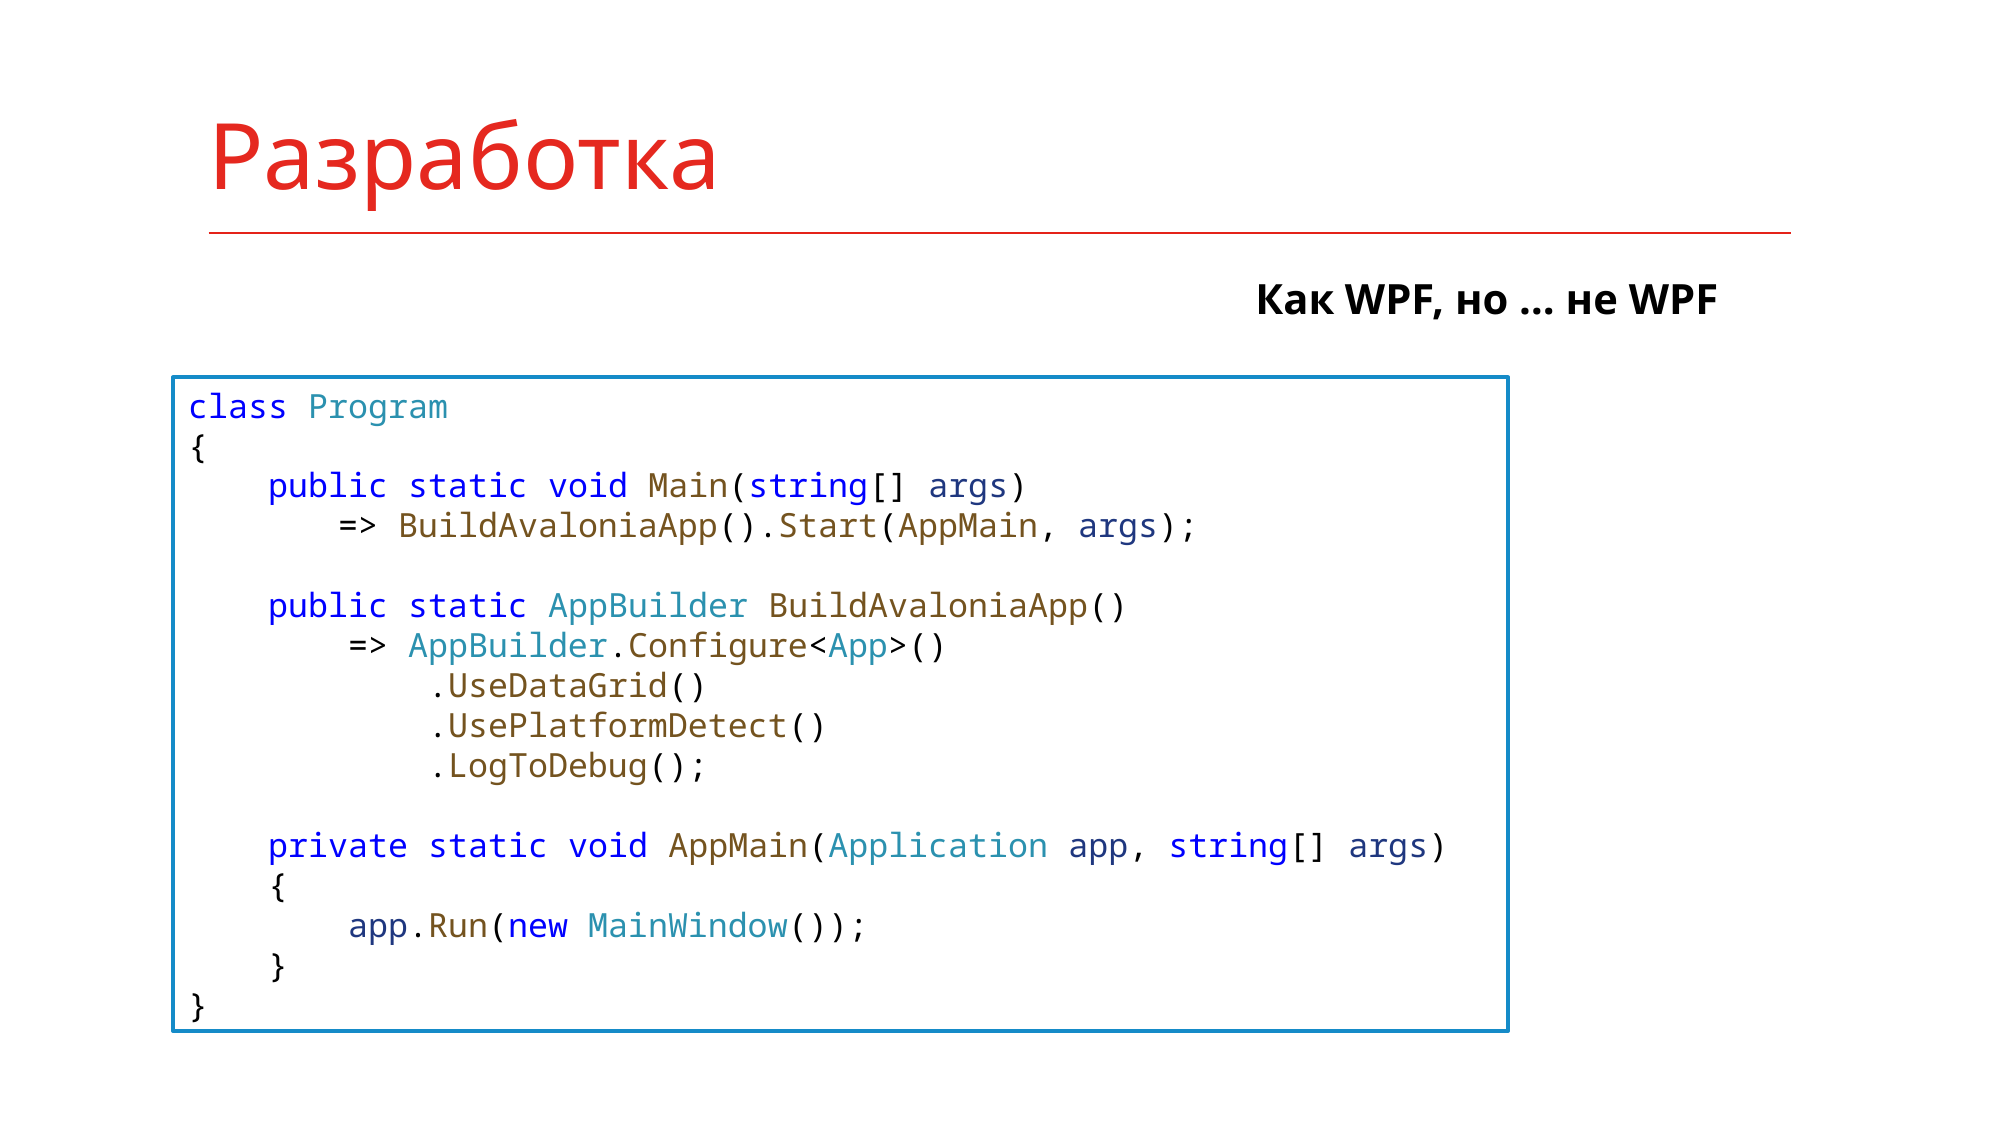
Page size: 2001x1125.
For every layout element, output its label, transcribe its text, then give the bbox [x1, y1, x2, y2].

title Разработка [208, 54, 1792, 232]
text_box Как WPF, но … не WPF [1240, 265, 1734, 331]
text_box class Program { public static void Main(string[] args) => BuildAvaloniaApp().Start(AppMain, args); public static AppBuilder BuildAvaloniaApp() => AppBuilder.Configure<App>() .UseDataGrid() .UsePlatformDetect() .LogToDebug(); private static void AppMain(Application app, string[] args) { app.Run(new MainWindow()); } } [171, 375, 1510, 1033]
